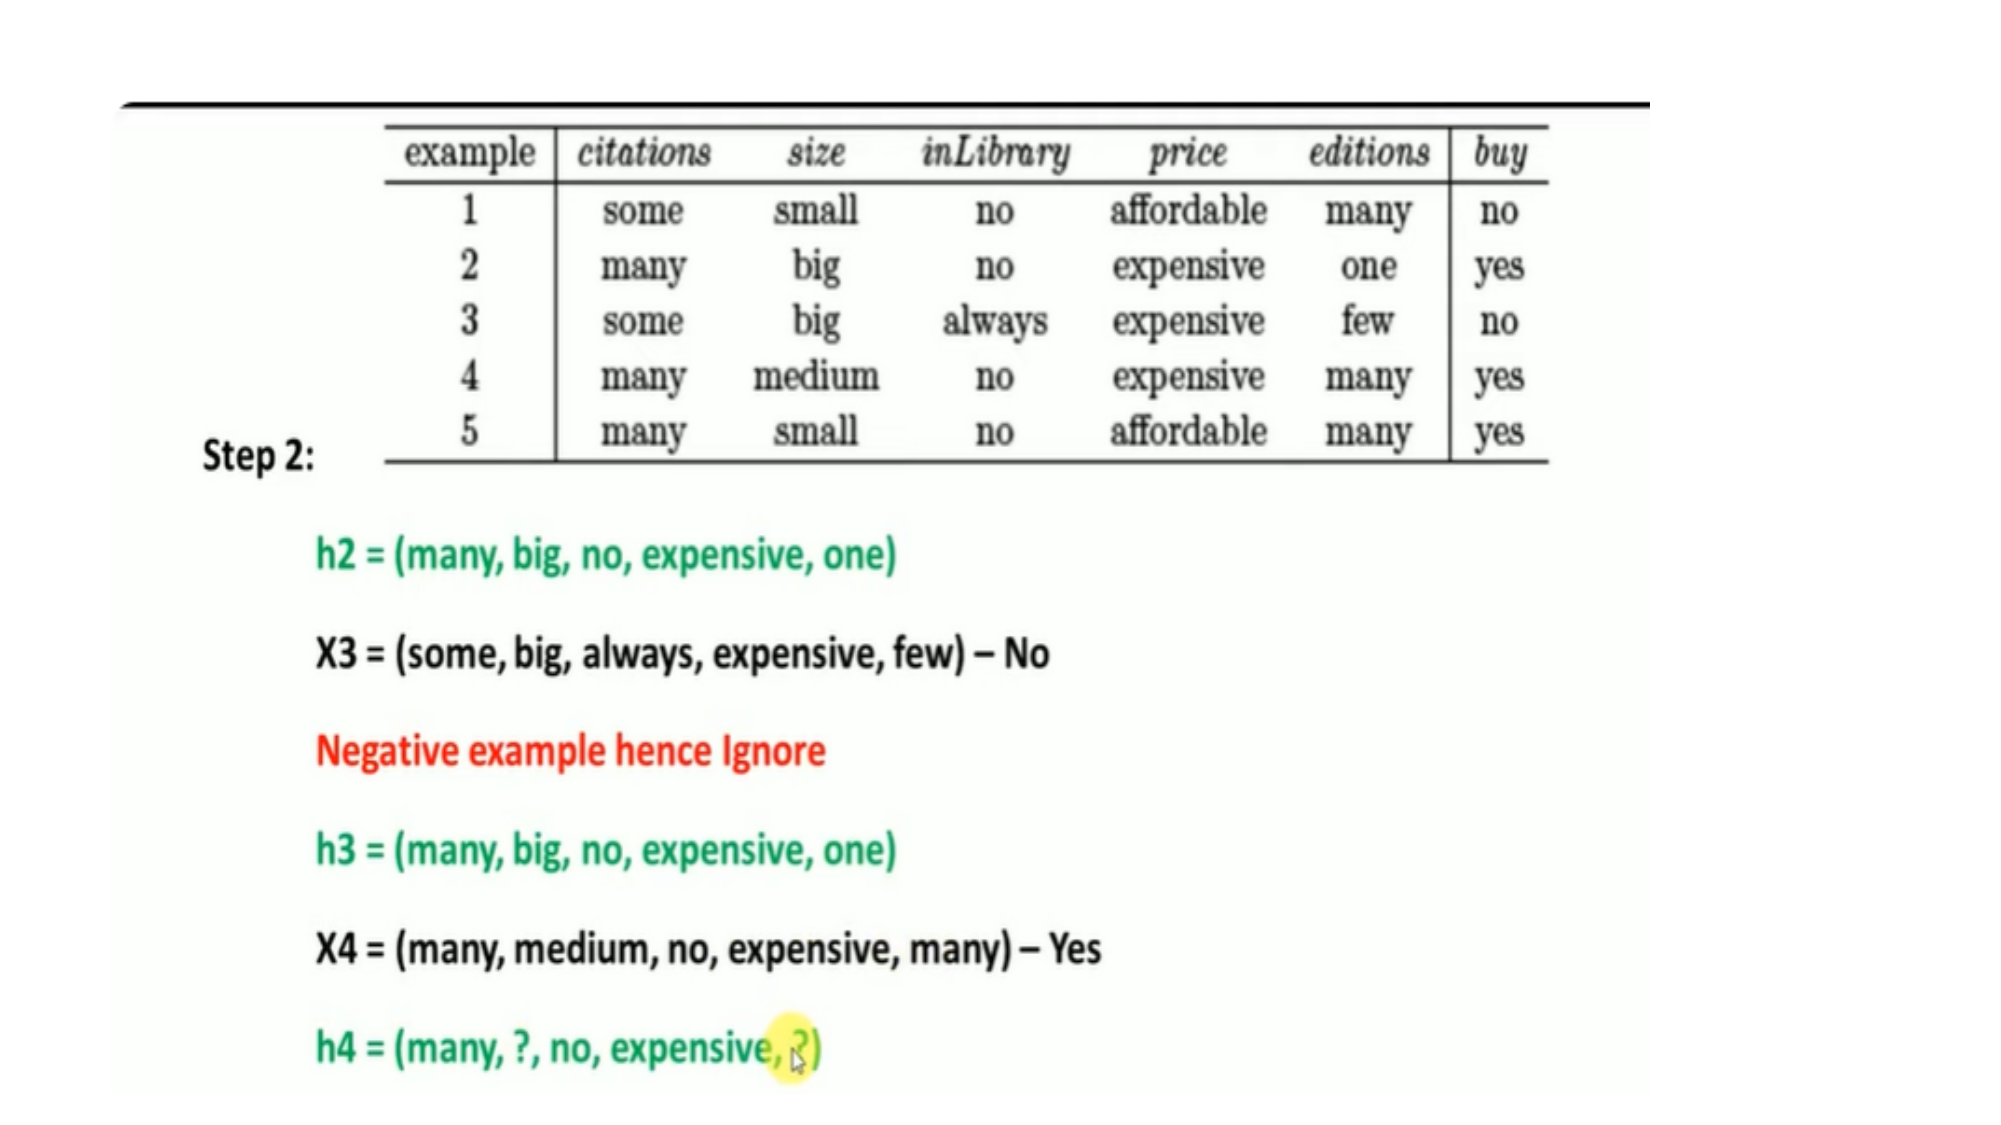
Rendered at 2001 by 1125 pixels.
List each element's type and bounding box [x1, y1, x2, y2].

picture [101, 89, 1650, 1094]
